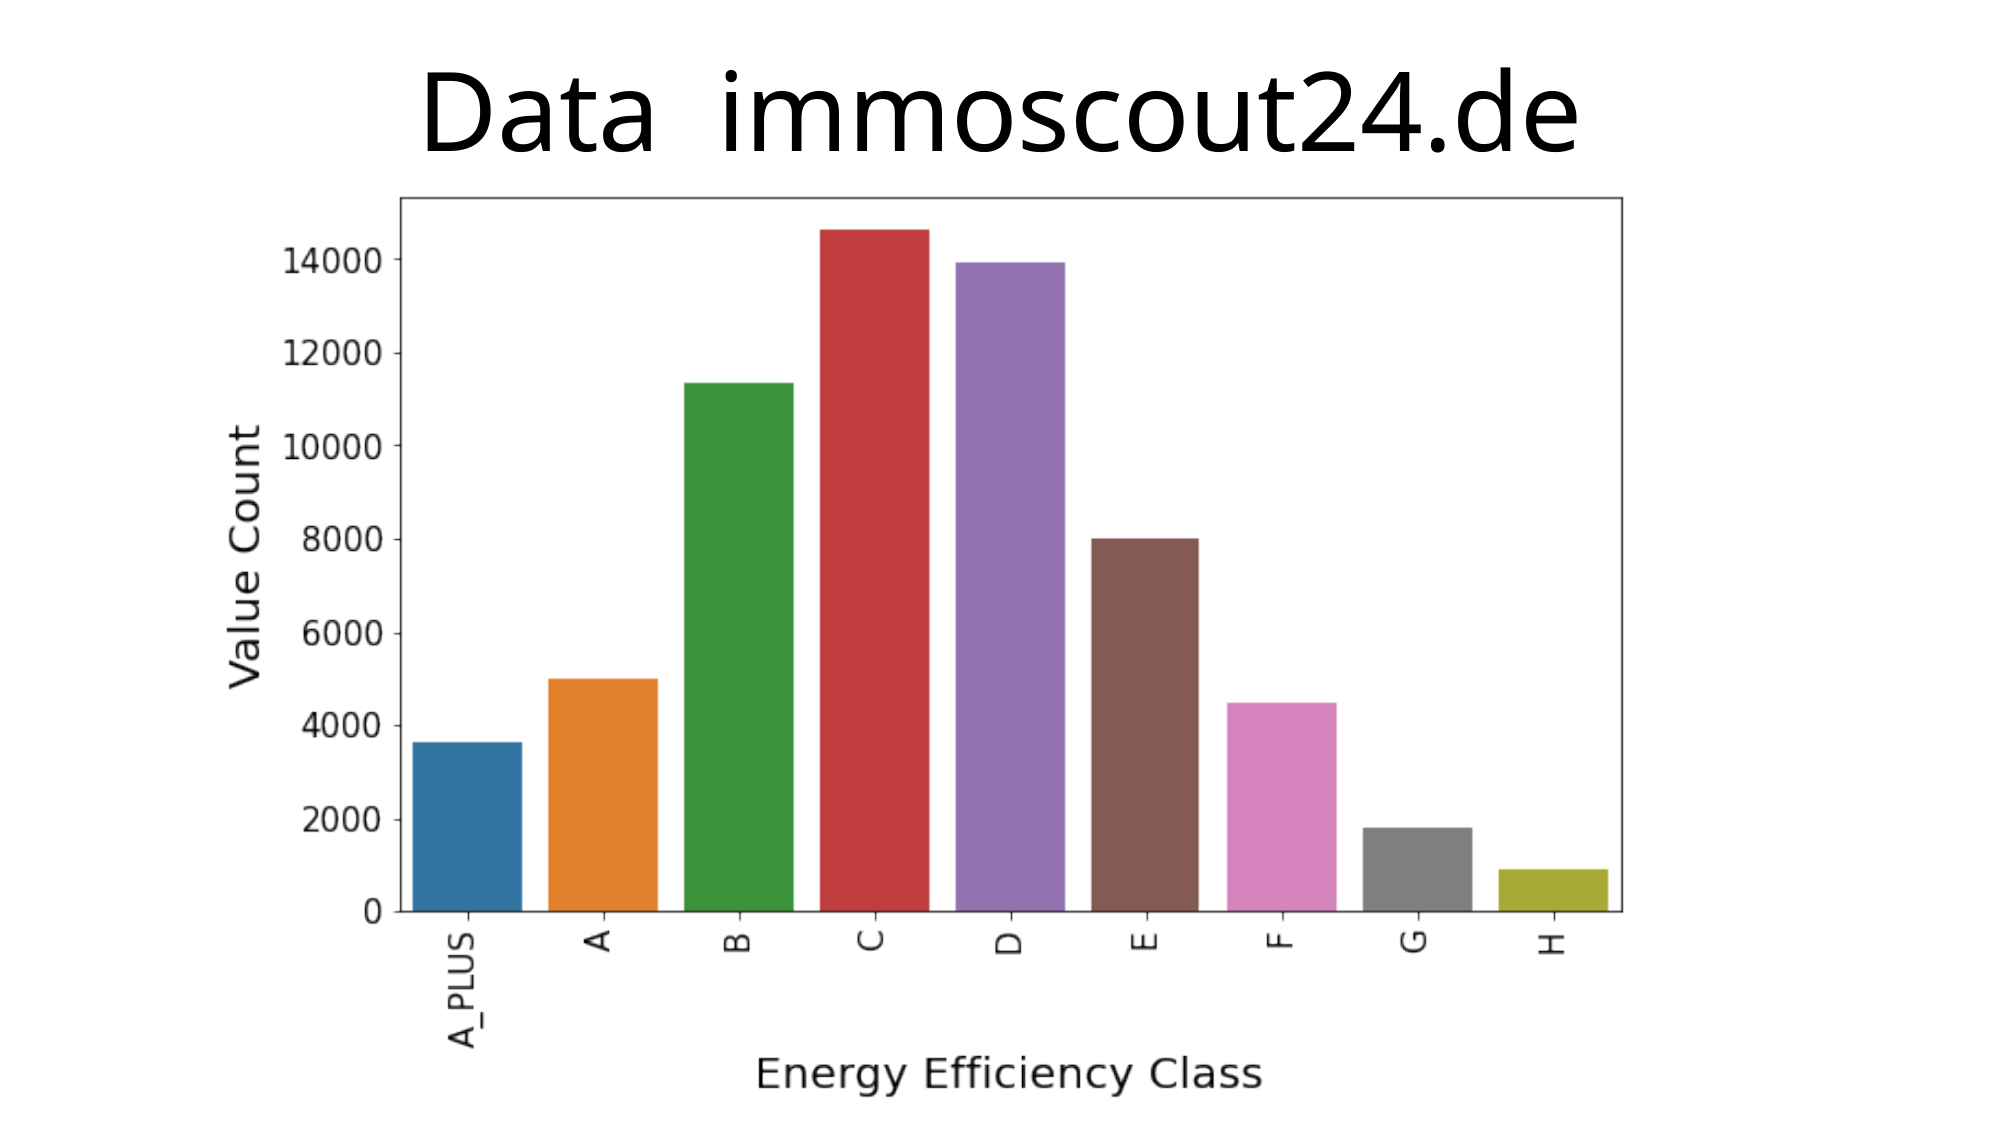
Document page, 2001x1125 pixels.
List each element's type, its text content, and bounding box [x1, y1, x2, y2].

picture [214, 182, 1635, 1113]
title Data immoscout24.de [249, 47, 1750, 183]
